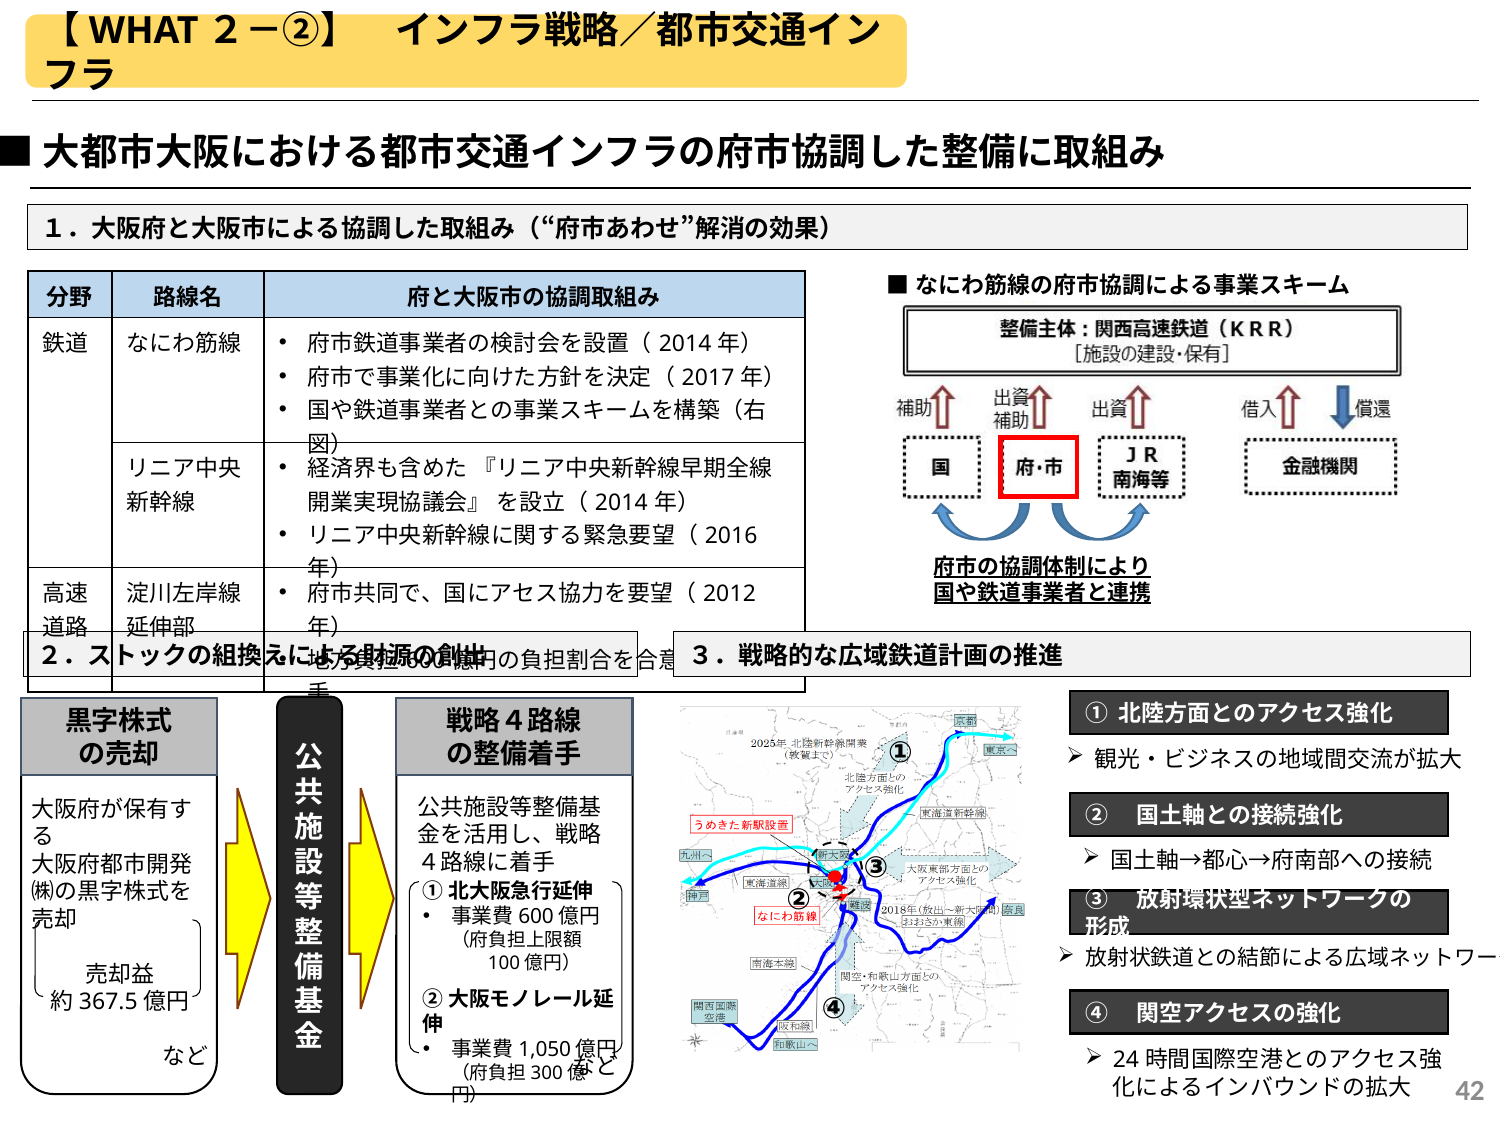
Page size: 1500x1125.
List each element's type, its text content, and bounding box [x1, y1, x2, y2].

text_box 国土軸→都心→府南部への接続 [1067, 838, 1448, 881]
slide_number 42 [1162, 1058, 1500, 1119]
text_box ■大都市大阪における都市交通インフラの府市協調した整備に取組み [0, 120, 1182, 181]
text_box 公共施設等整備基金 [276, 695, 344, 1096]
text_box 府市の協調体制により 国や鉄道事業者と連携 [919, 544, 1167, 613]
text_box [23, 1077, 214, 1096]
text_box [348, 787, 395, 1010]
text_box ④ 関空アクセスの強化 [1069, 989, 1449, 1035]
text_box １．大阪府と大阪市による協調した取組み（“府市あわせ”解消の効果） [27, 204, 1468, 250]
text_box 観光・ビジネスの地域間交流が拡大 [1051, 736, 1478, 780]
text_box 大阪府が保有する 大阪府都市開発㈱の黒字株式を 売却 売却益 約367.5億円 など [16, 787, 224, 1077]
table_cell 府市共同で、国にアセス協力を要望（2012年） 地方負担600億円の負担割合を合意→事業着手 [265, 568, 804, 691]
text_box ③ 放射環状型ネットワークの形成 [1069, 889, 1449, 935]
text_box [1051, 509, 1151, 541]
text_box 放射状鉄道との結節による広域ネットワーク [1042, 936, 1500, 978]
table_header 府と大阪市の協調取組み [265, 272, 804, 317]
table_cell 淀川左岸線延伸部 [113, 568, 263, 691]
text_box [34, 919, 201, 998]
text_box 24時間国際空港とのアクセス強化によるインバウンドの拡大 [1070, 1037, 1471, 1108]
picture [670, 706, 1032, 1053]
picture [885, 301, 1412, 509]
table_cell 鉄道 [29, 318, 111, 567]
text_box ① 北陸方面とのアクセス強化 [1069, 690, 1449, 735]
text_box ■なにわ筋線の府市協調による事業スキーム [872, 262, 1366, 306]
table_cell なにわ筋線 [113, 318, 263, 442]
text_box 【WHAT２－②】 インフラ戦略／都市交通インフラ [22, 11, 910, 91]
table_cell 高速 道路 [29, 568, 111, 691]
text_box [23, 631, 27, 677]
text_box ② 国土軸との接続強化 [1069, 792, 1449, 837]
table_header 分野 [29, 272, 111, 317]
text_box [20, 776, 218, 787]
text_box 公共施設等整備基金を活用し、戦略４路線に着手 など [402, 785, 633, 1087]
table_header 路線名 [113, 272, 263, 317]
text_box [225, 787, 272, 1010]
text_box ３．戦略的な広域鉄道計画の推進 [673, 631, 1471, 677]
text_box 戦略４路線 の整備着手 [395, 697, 634, 776]
table_cell 経済界も含めた 『リニア中央新幹線早期全線開業実現協議会』 を設立（2014年） リニア中央新幹線に関する緊急要望（2016年） [265, 443, 804, 567]
table_cell リニア中央新幹線 [113, 443, 263, 567]
table_cell 府市鉄道事業者の検討会を設置（2014年） 府市で事業化に向けた方針を決定（2017年） 国や鉄道事業者との事業スキームを構築（右図） [265, 318, 804, 442]
text_box ①北大阪急行延伸 事業費600億円（府負担上限額 100億円） ②大阪モノレール延伸 事業費1,050億円（府負担300億円） [408, 870, 638, 1113]
text_box [395, 776, 634, 1082]
text_box [931, 509, 1030, 541]
text_box 黒字株式 の売却 [20, 697, 218, 776]
